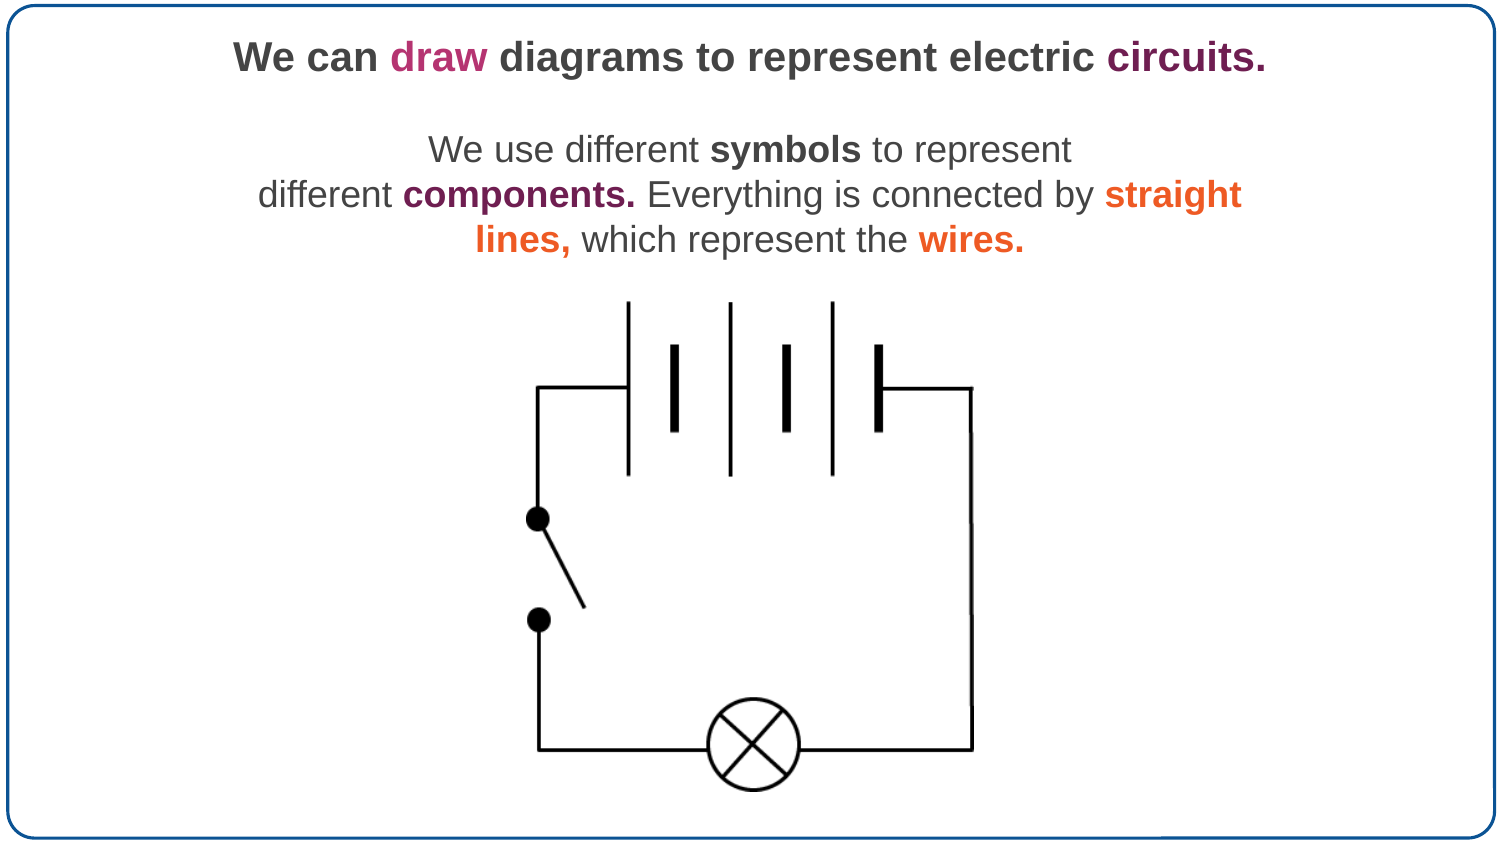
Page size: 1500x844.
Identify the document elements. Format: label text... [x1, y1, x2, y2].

text_box We can draw diagrams to represent electric circuits. We use different symbols to represent different components. Everything is connected by straight lines, which represent the wires. [214, 22, 1286, 268]
picture [525, 301, 975, 793]
